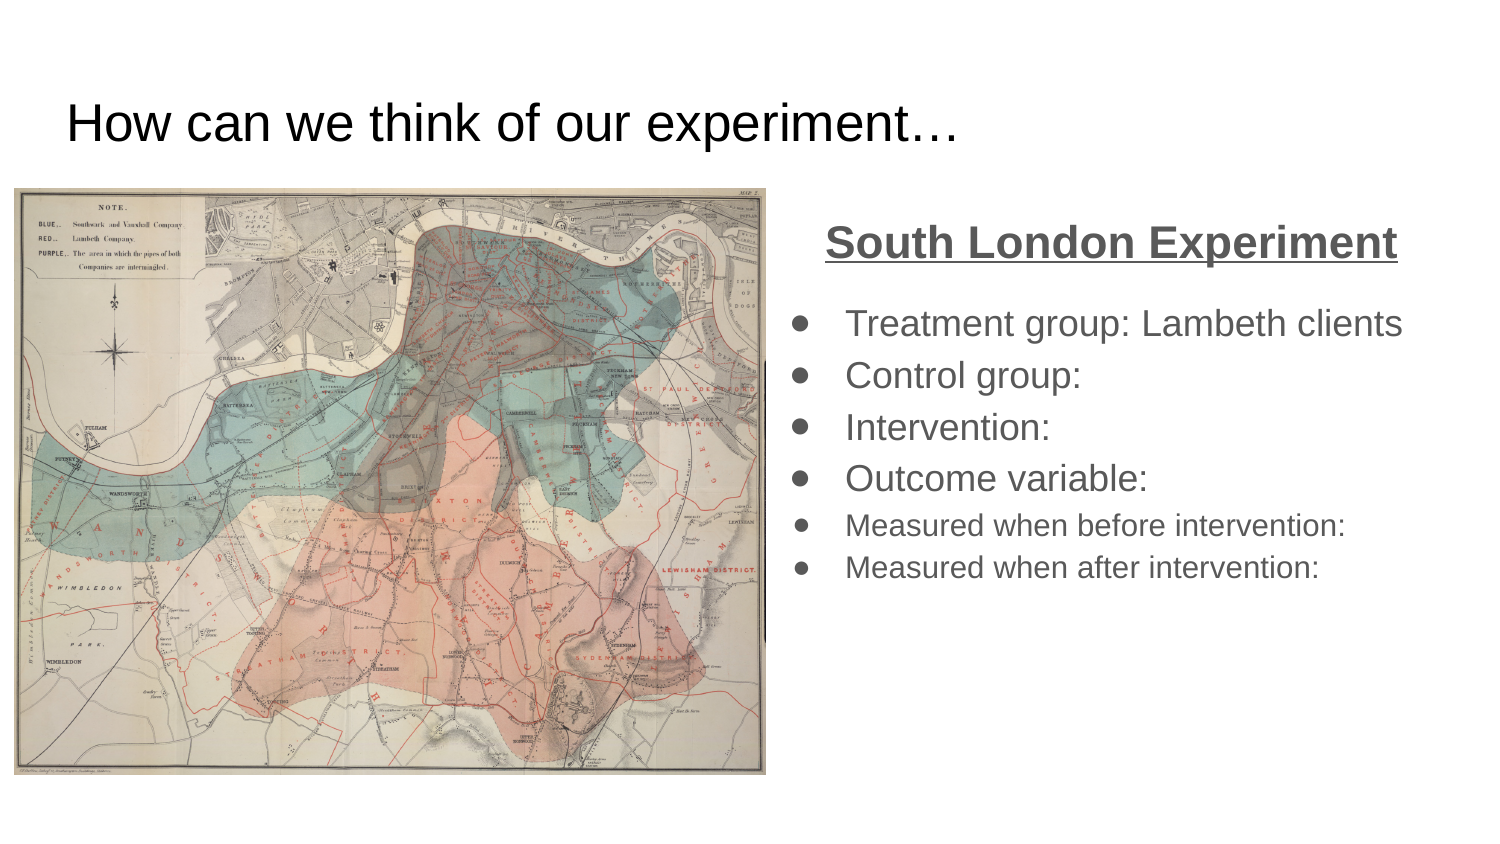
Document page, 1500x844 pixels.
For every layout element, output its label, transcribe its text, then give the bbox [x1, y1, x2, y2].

picture [13, 188, 766, 776]
title How can we think of our experiment… [51, 72, 1449, 167]
list South London Experiment Treatment group: Lambeth clients Control group: Intervention: Outcome variable: Measured when before intervention: Measured when after intervention: [766, 189, 1468, 750]
